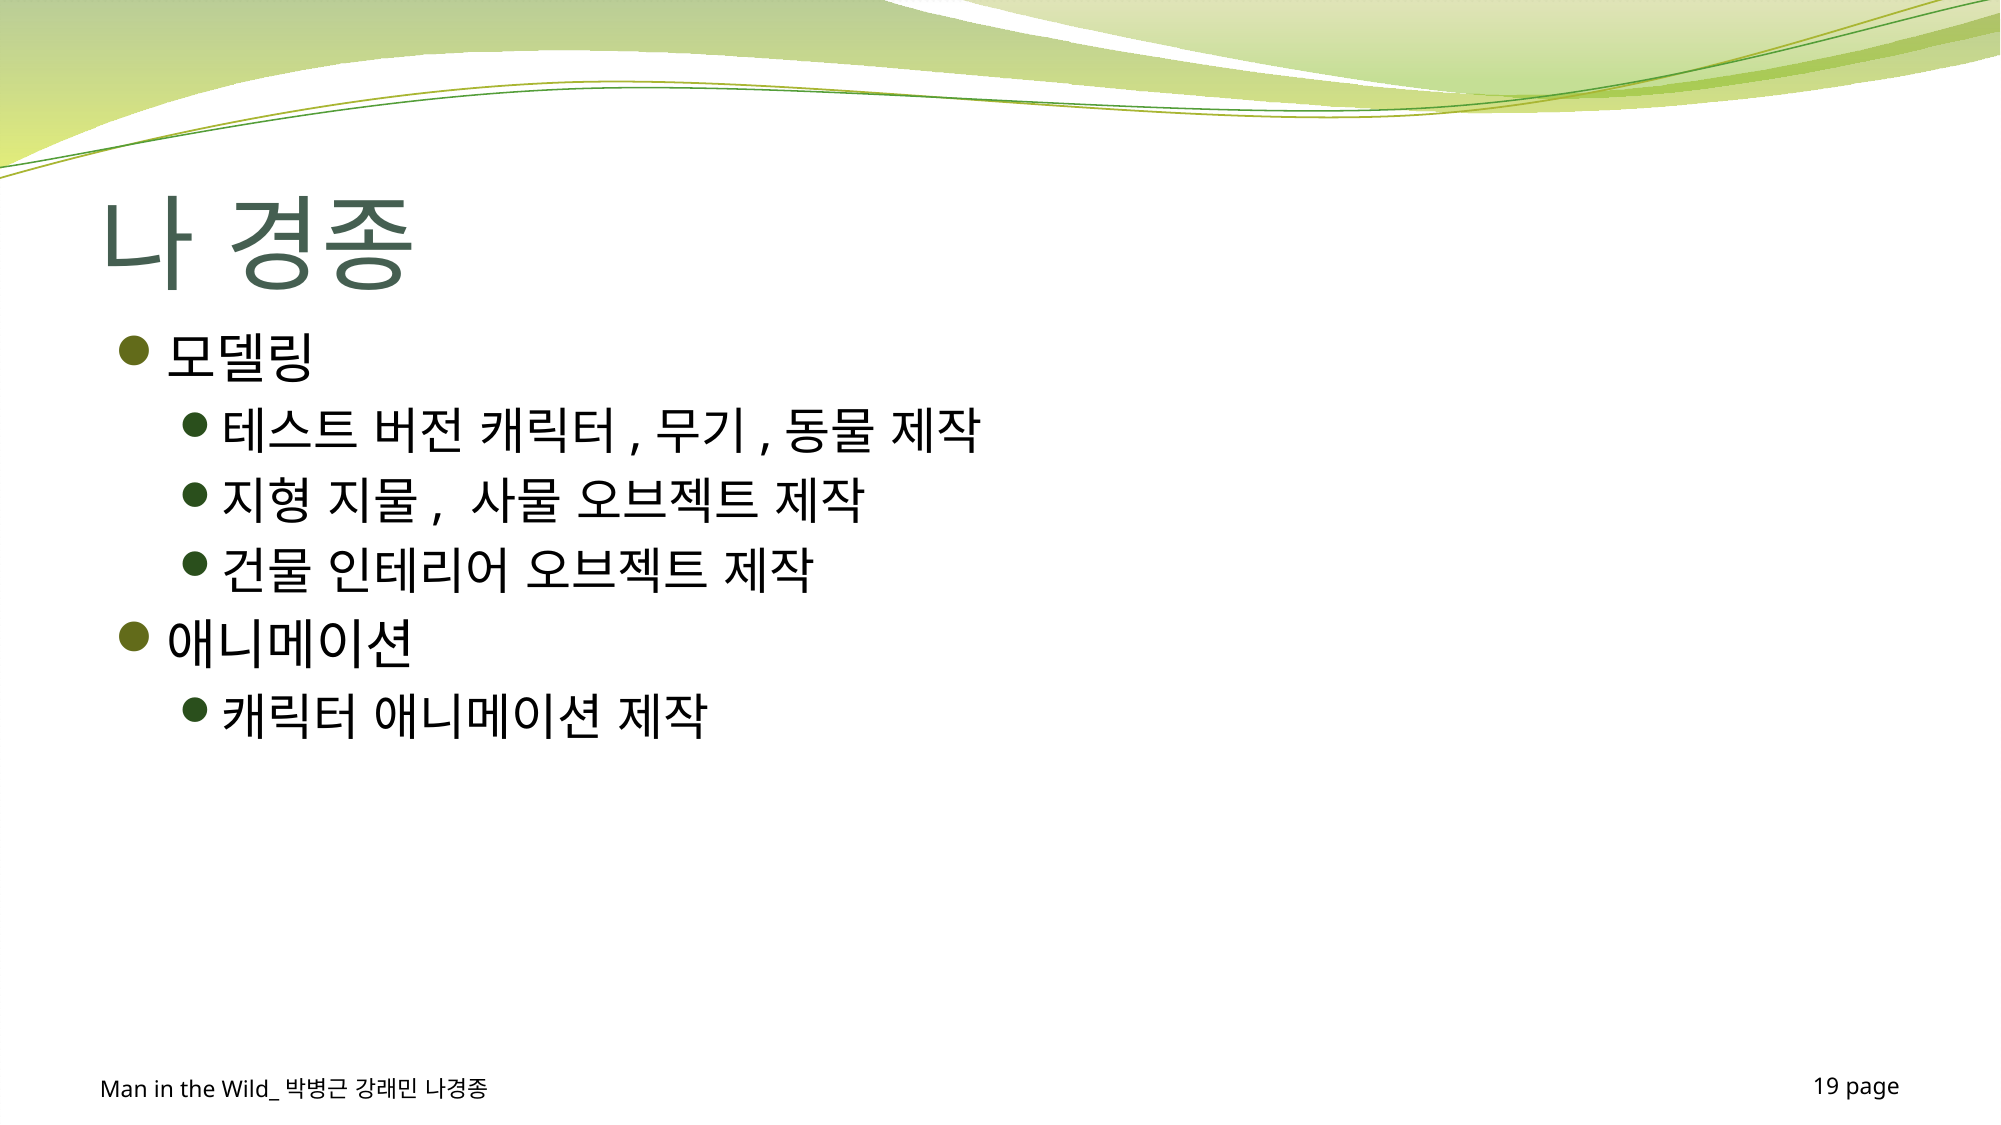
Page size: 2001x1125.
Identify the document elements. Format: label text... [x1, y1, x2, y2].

title 나 경종 [99, 115, 1900, 303]
list 모델링 테스트 버전 캐릭터,무기,동물 제작 지형 지물, 사물 오브젝트 제작 건물 인테리어 오브젝트 제작 애니메이션 캐릭터 애니메이션 제작 [99, 317, 1900, 1038]
footer Man in the Wild_박병근 강래민 나경종 [99, 1042, 834, 1103]
slide_number 19 page [1733, 1042, 1900, 1103]
